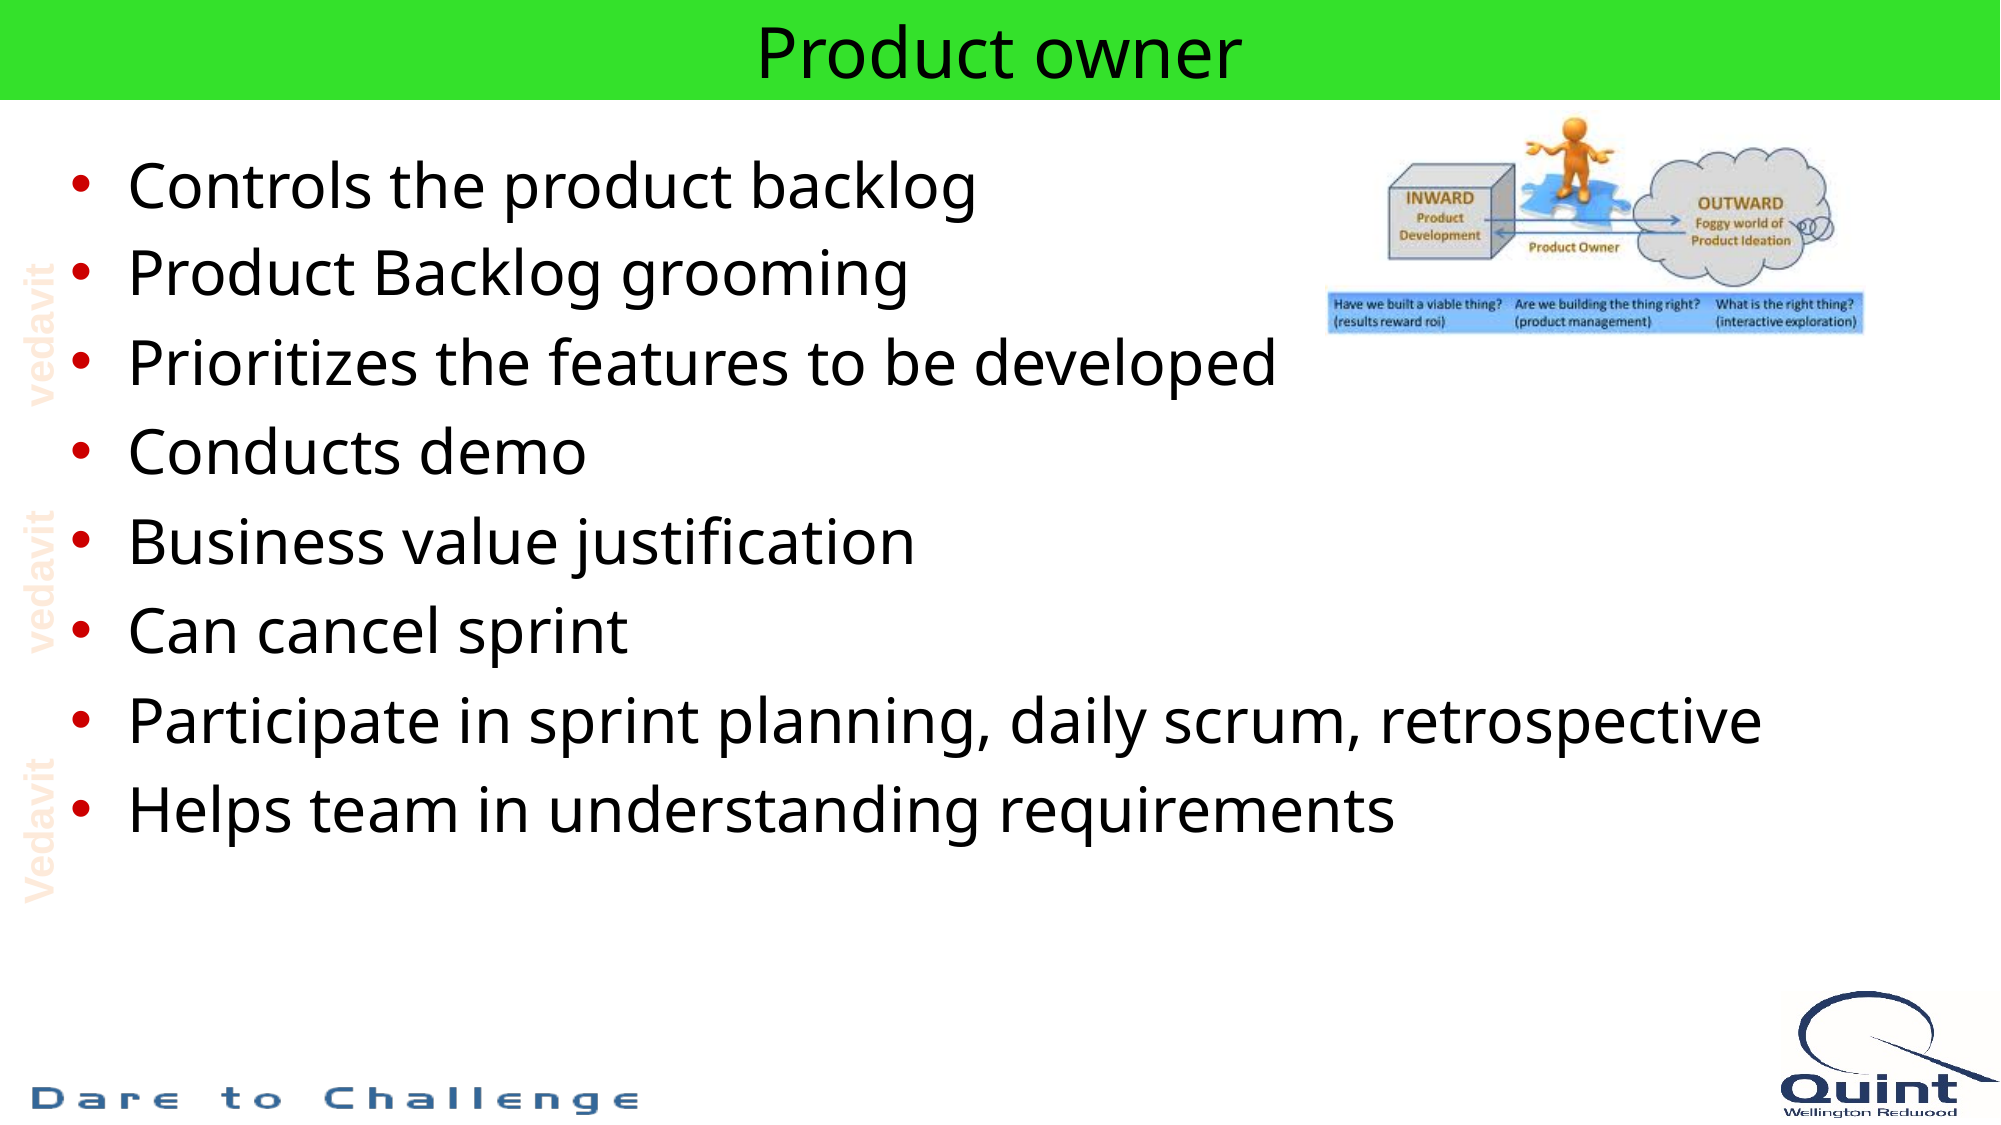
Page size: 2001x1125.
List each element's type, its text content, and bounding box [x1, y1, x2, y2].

picture [1324, 109, 1866, 339]
list Controls the product backlog Product Backlog grooming Prioritizes the features to be developed Conducts demo Business value justification Can cancel sprint Participate in sprint planning, daily scrum, retrospective Helps team in understanding requirements [62, 137, 1938, 1013]
picture [0, 1071, 690, 1125]
picture [1781, 991, 2000, 1118]
title Product owner [0, 0, 2000, 100]
